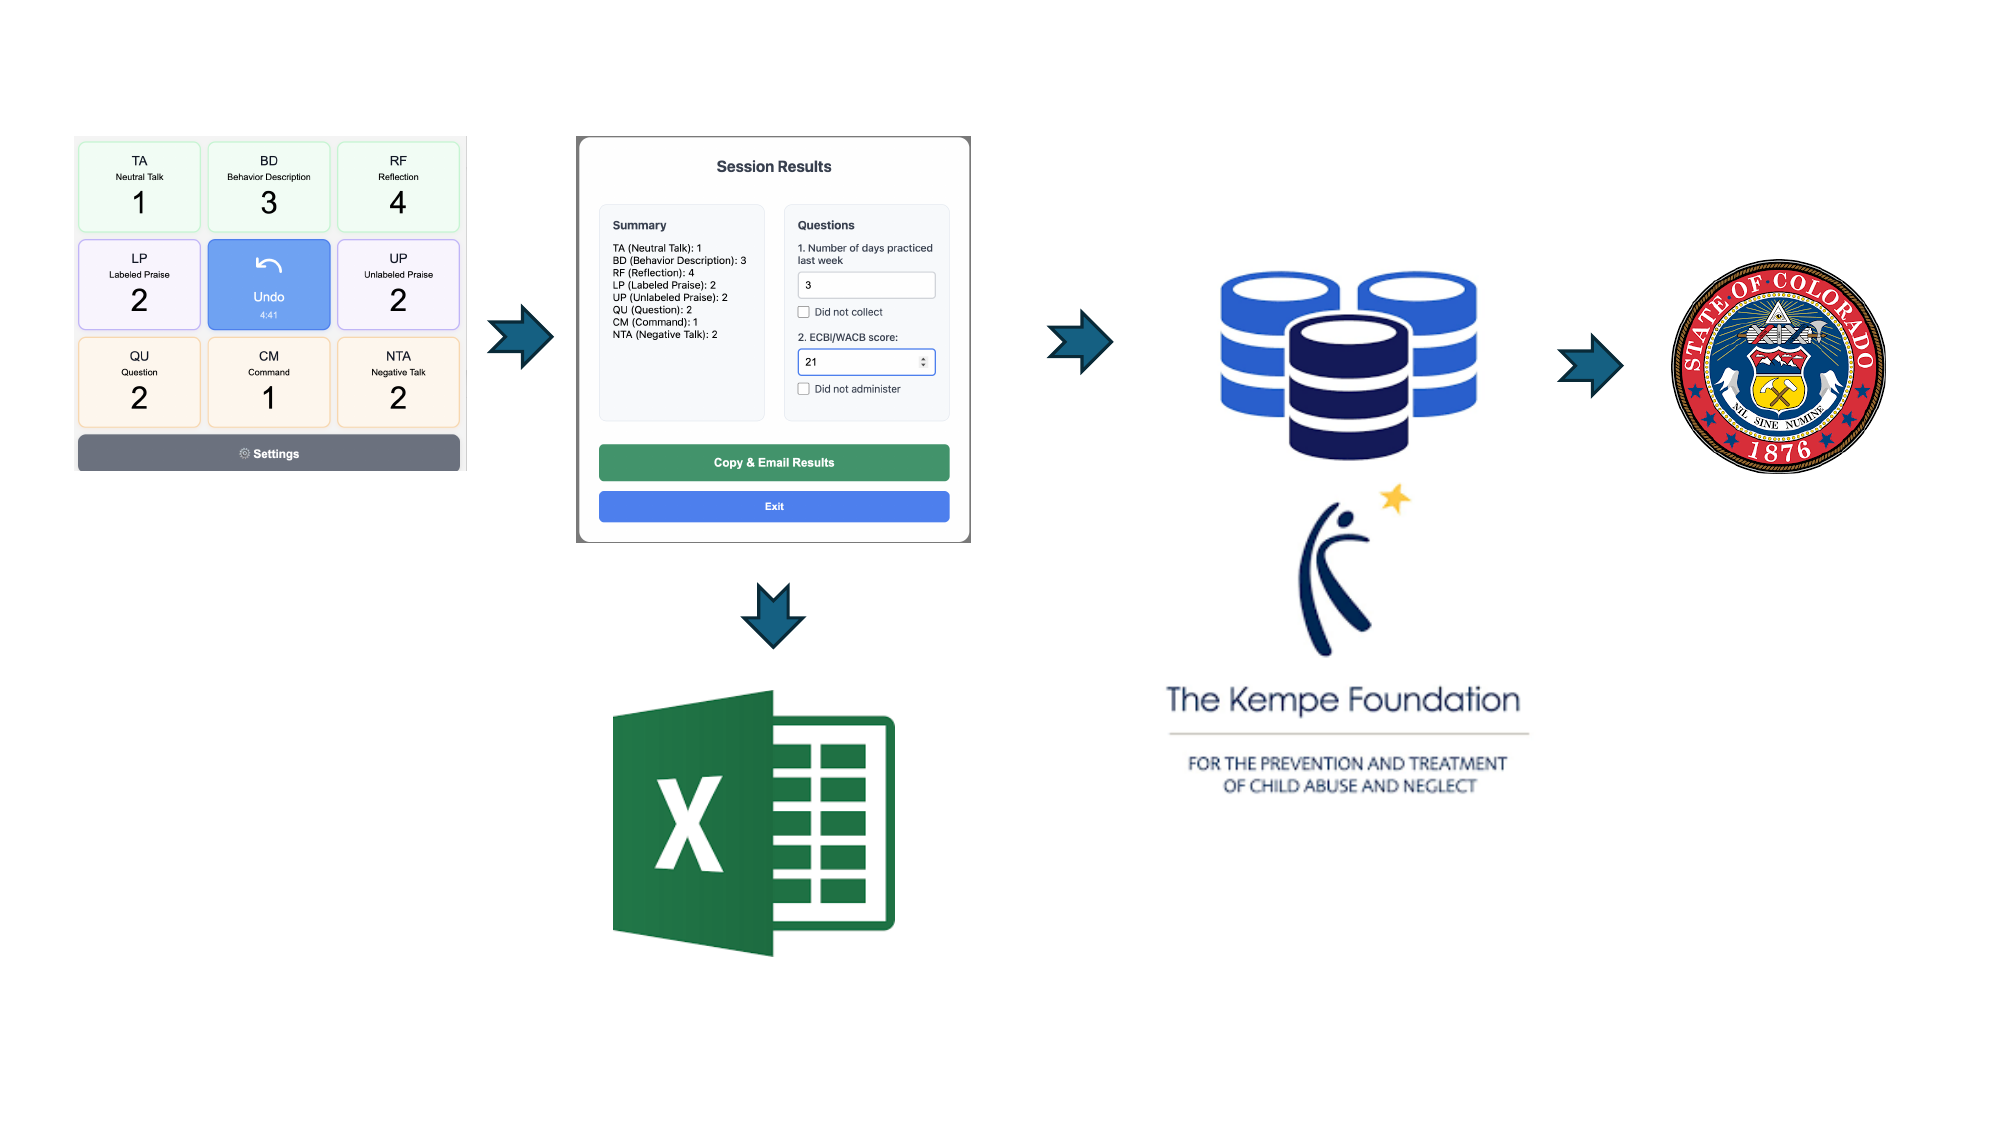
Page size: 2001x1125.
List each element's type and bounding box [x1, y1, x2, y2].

picture [1096, 208, 1602, 807]
picture [576, 136, 971, 544]
text_box [486, 303, 555, 370]
text_box [1556, 332, 1625, 399]
text_box [740, 582, 807, 650]
picture [613, 690, 896, 957]
picture [1671, 258, 1887, 474]
text_box [1046, 308, 1114, 376]
picture [74, 136, 467, 472]
